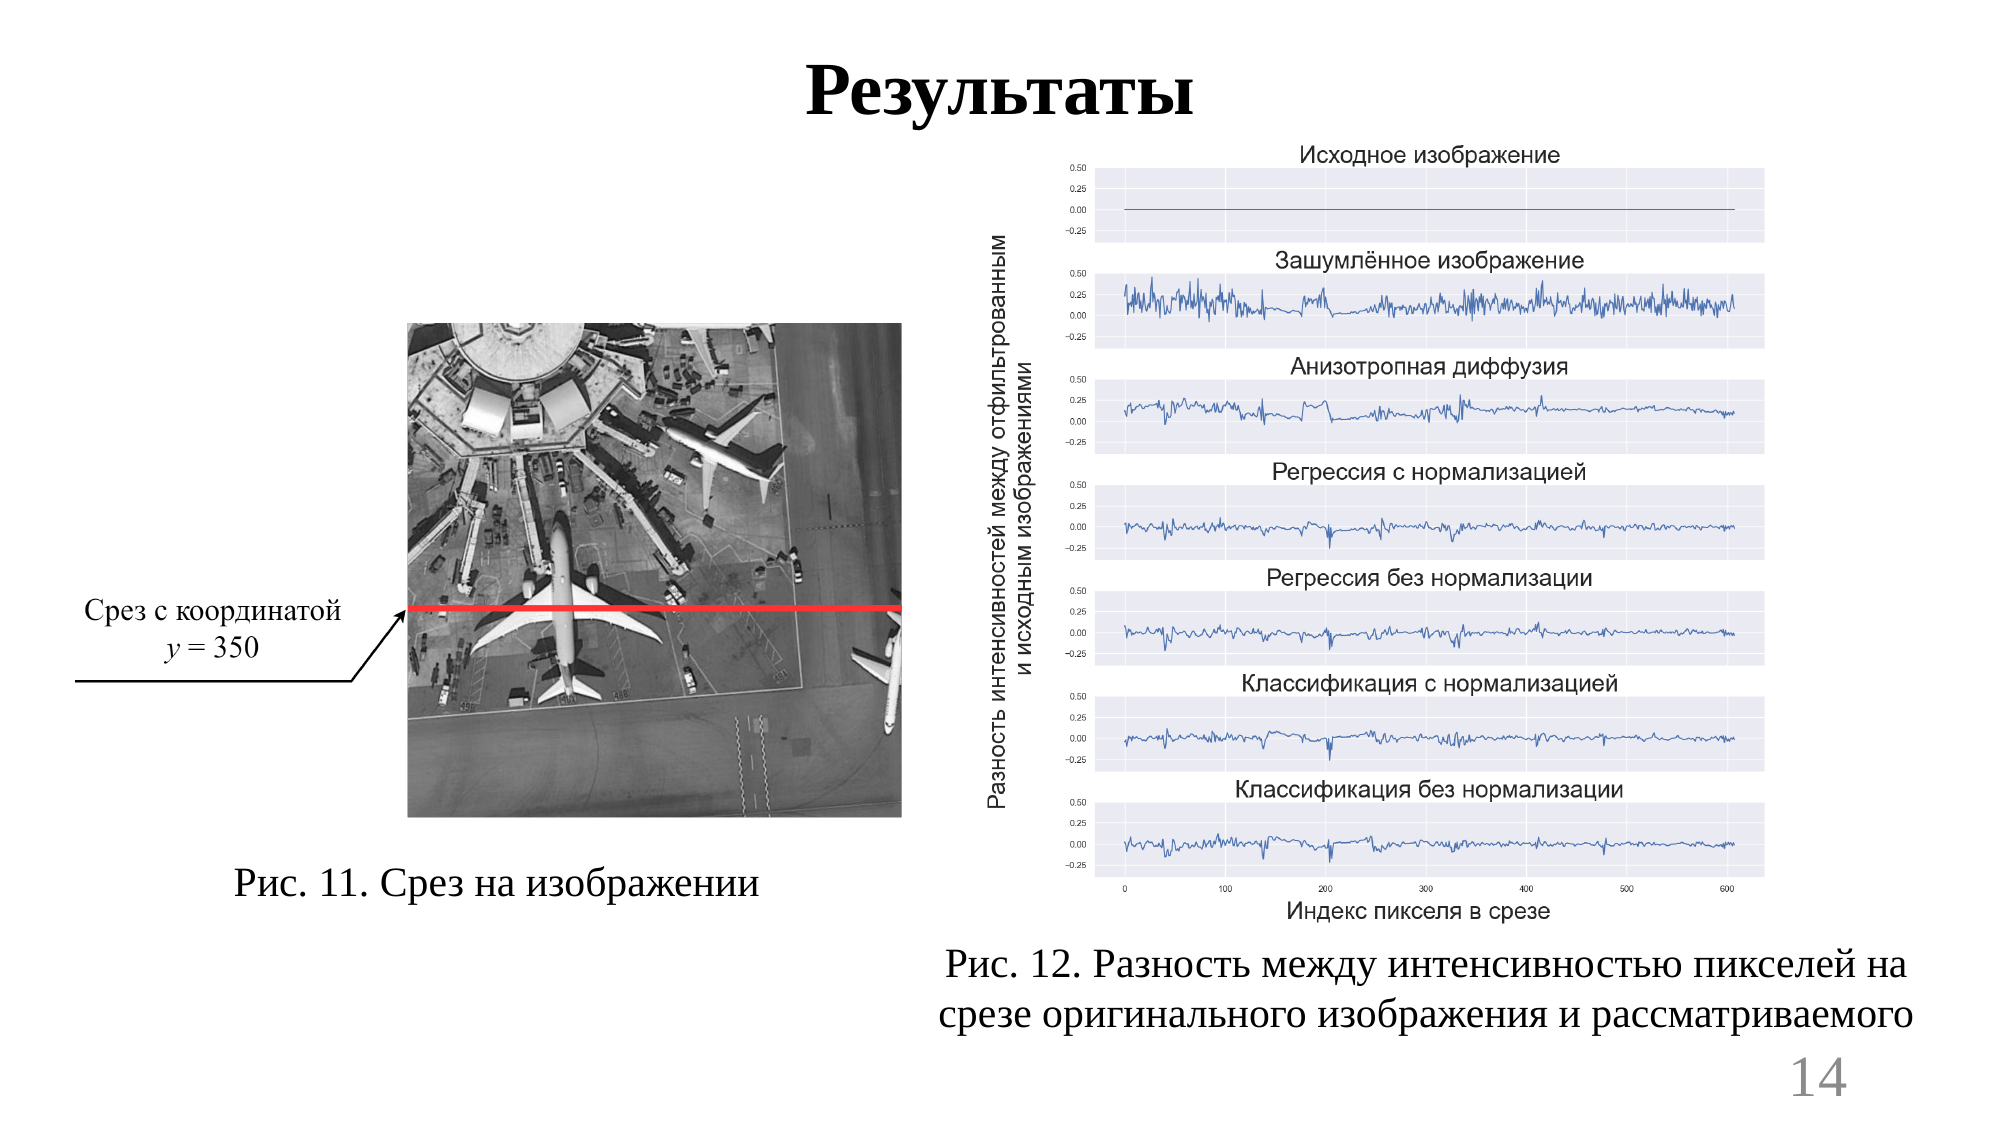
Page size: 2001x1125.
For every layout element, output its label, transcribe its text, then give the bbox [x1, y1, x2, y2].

title Результаты [174, 17, 1826, 163]
slide_number 14 [1412, 1045, 1863, 1103]
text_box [67, 323, 906, 913]
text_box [906, 139, 1947, 1045]
